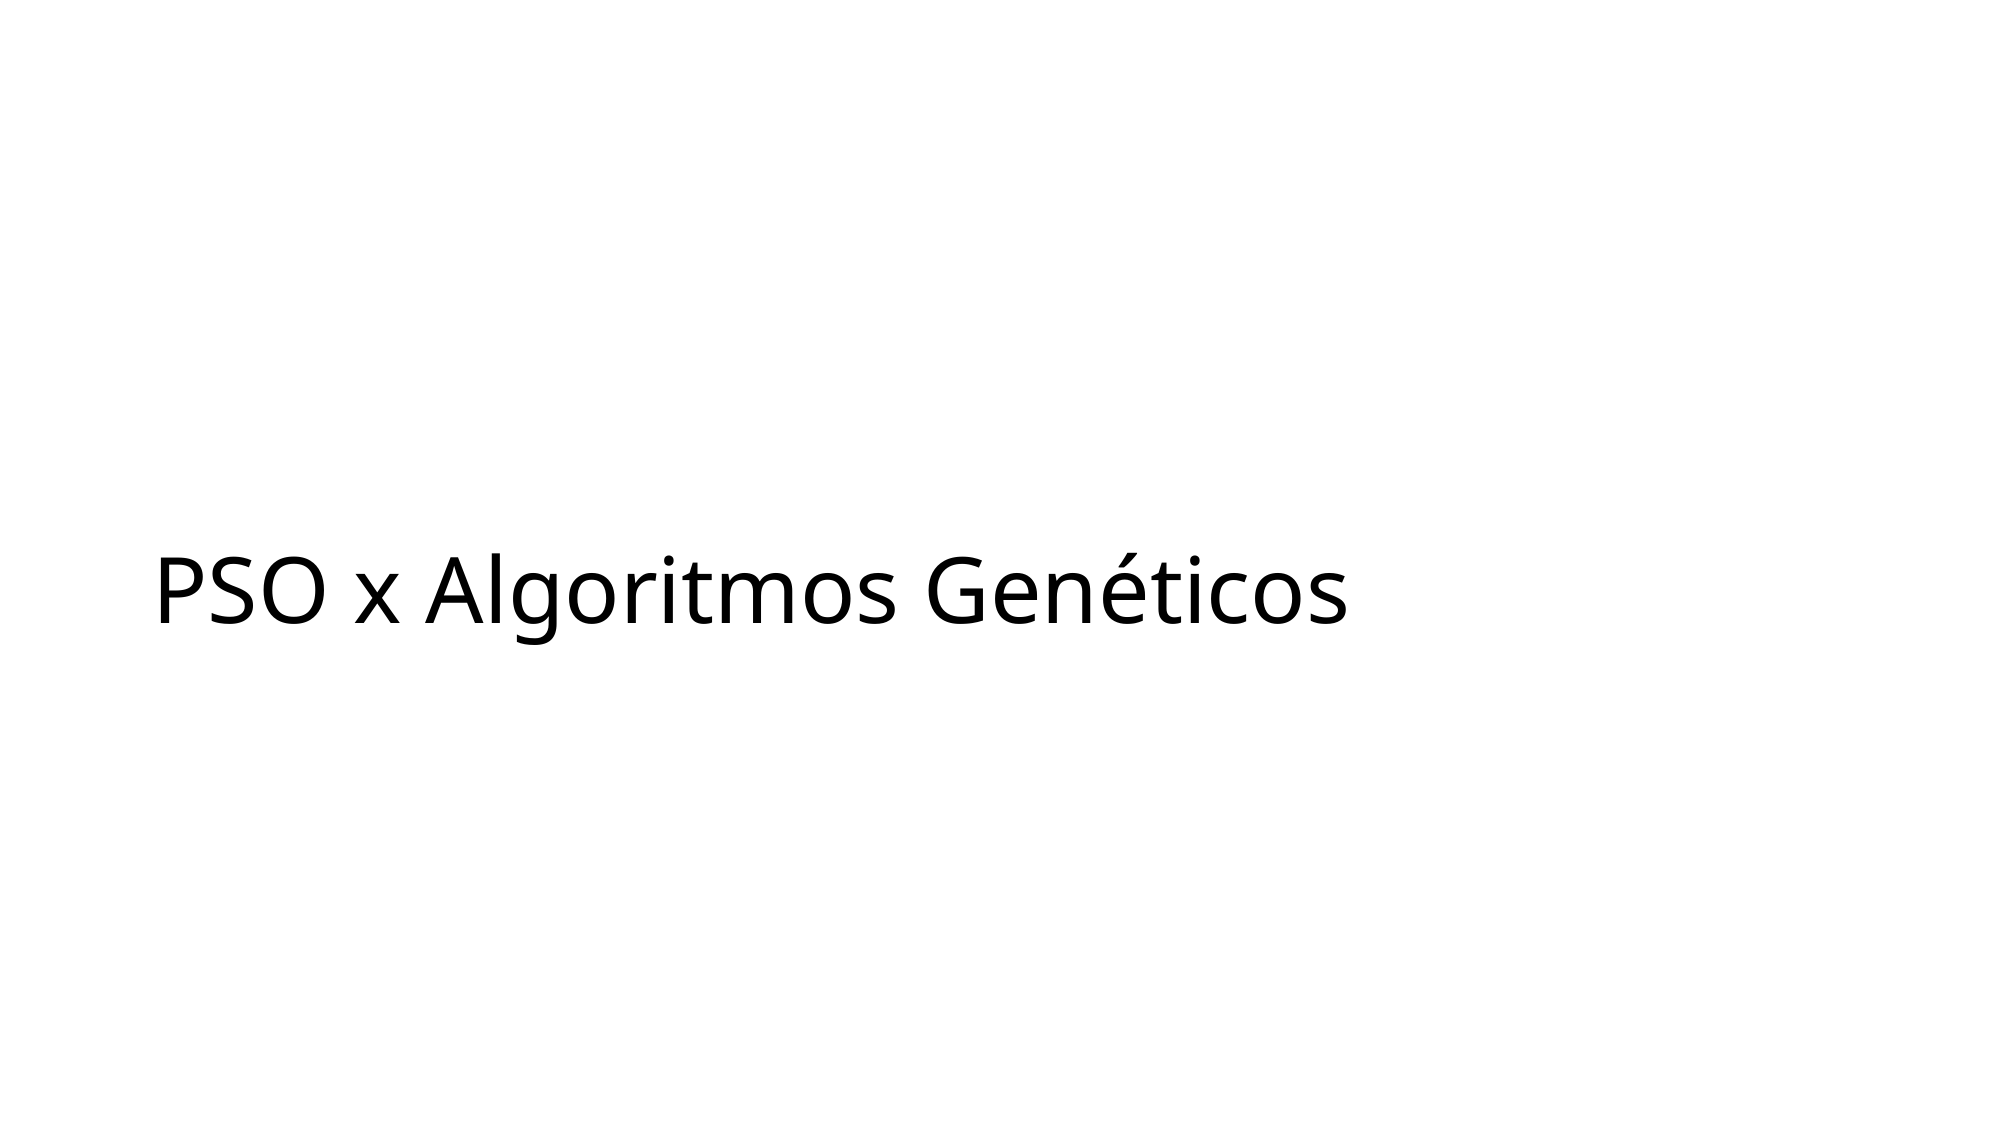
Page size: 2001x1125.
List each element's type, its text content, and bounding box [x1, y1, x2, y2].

title PSO x Algoritmos Genéticos [137, 485, 1863, 703]
